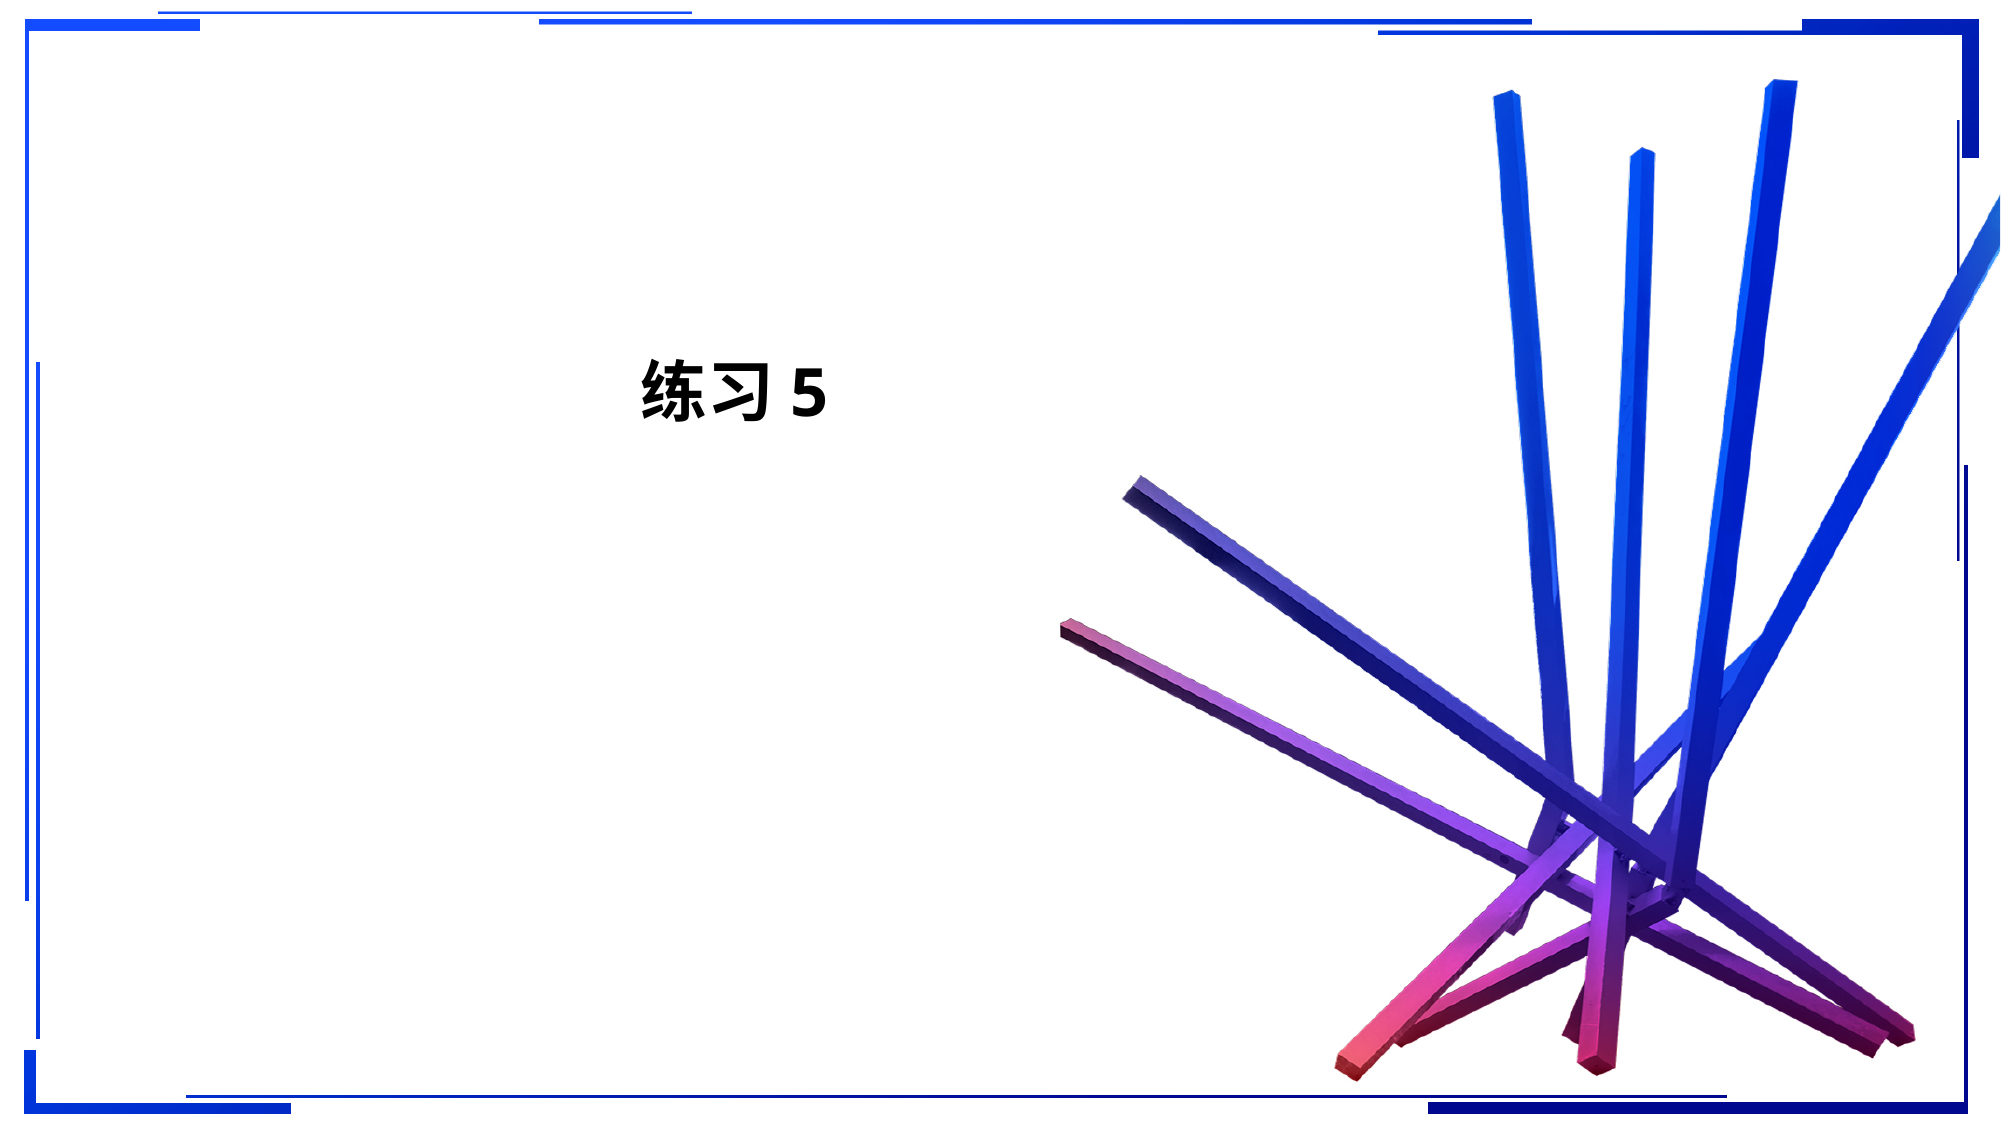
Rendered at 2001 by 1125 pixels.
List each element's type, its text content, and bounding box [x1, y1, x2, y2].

picture [0, 0, 2001, 1125]
text_box 练习5 [625, 342, 844, 437]
